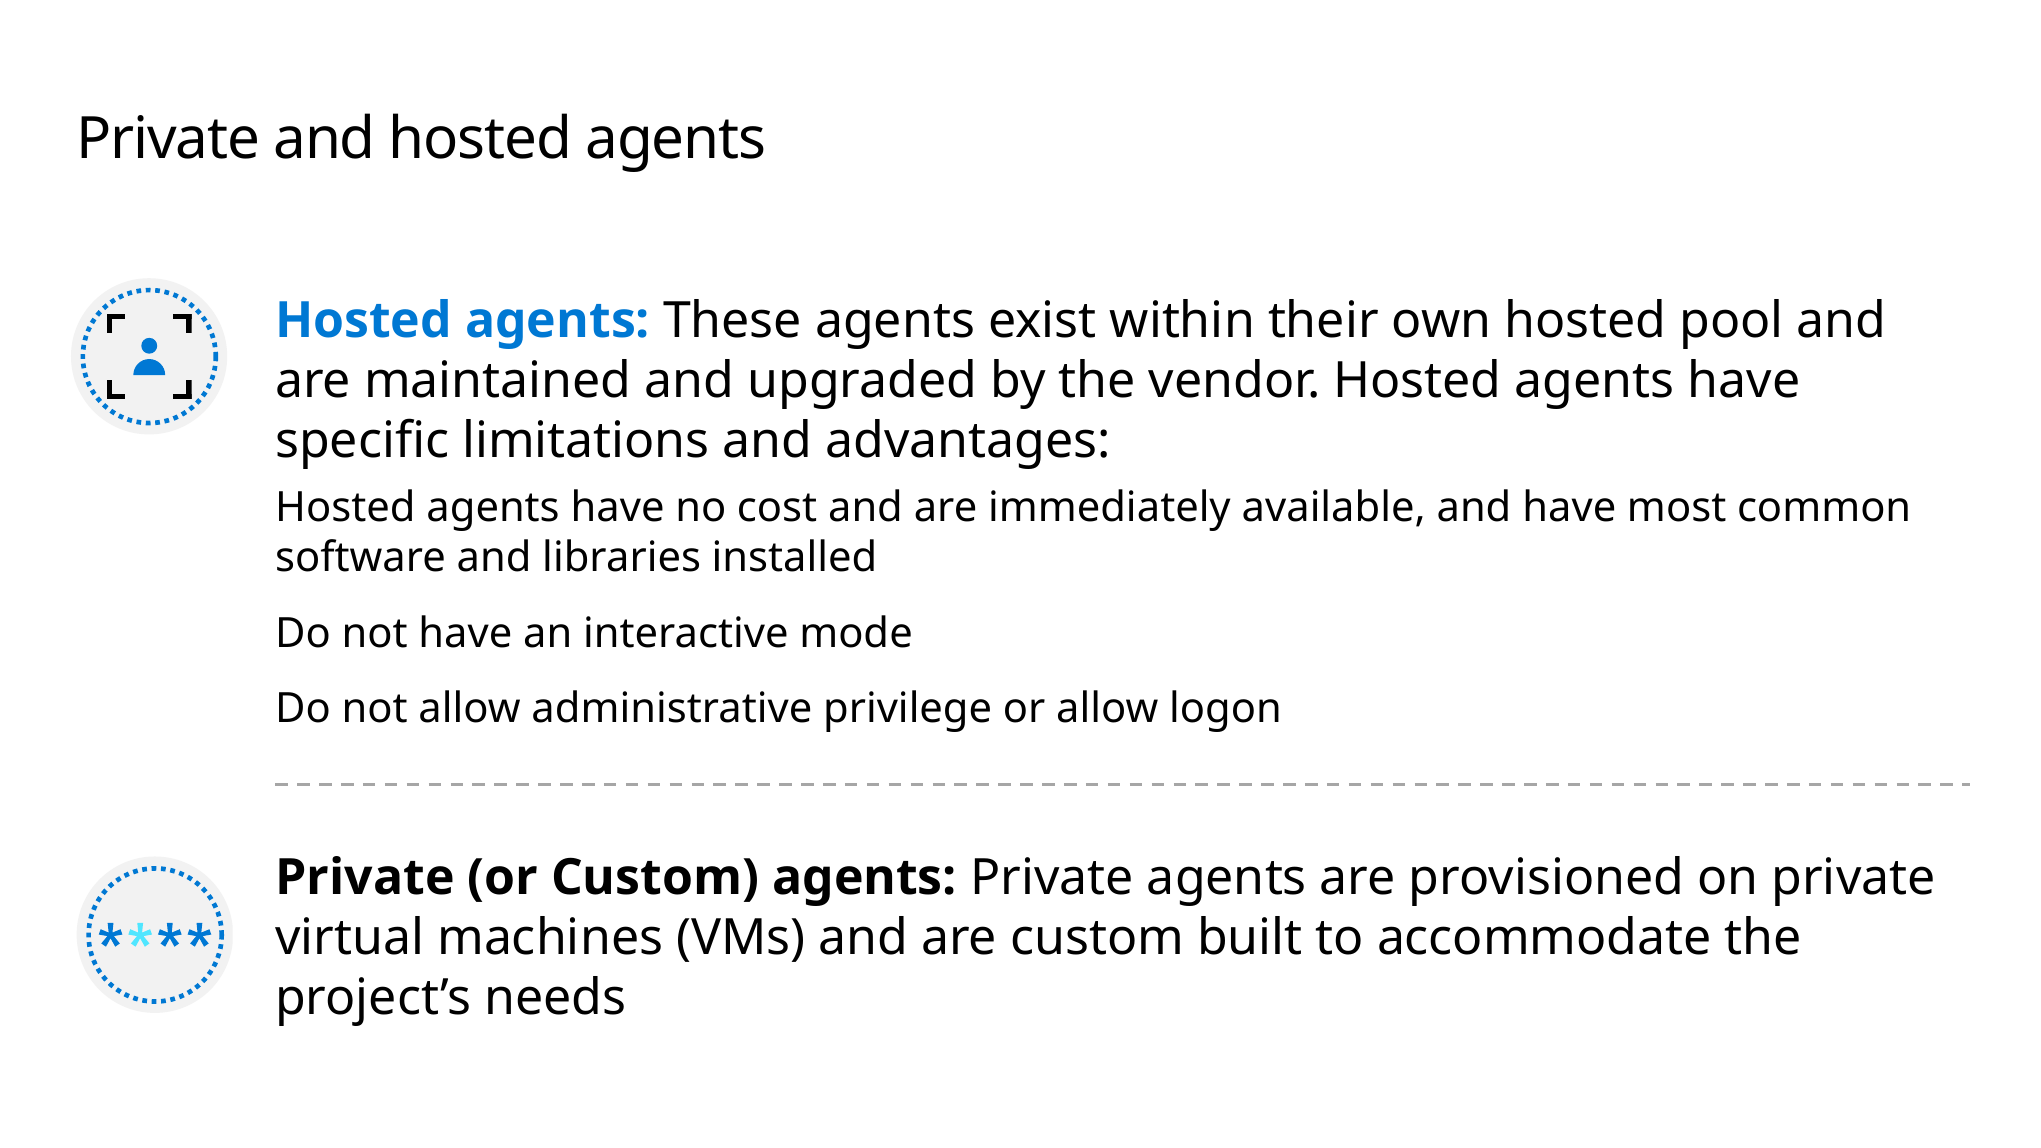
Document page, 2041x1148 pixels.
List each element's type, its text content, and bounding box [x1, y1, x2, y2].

title Private and hosted agents [76, 103, 1969, 172]
text_box Hosted agents: These agents exist within their own hosted pool and are maintained and upgraded by the vendor. Hosted agents have specific limitations and advantages: Hosted agents have no cost and are immediately available, and have most common software and libraries installed Do not have an interactive mode Do not allow administrative privilege or allow logon [275, 287, 1971, 731]
picture [75, 855, 233, 1013]
text_box Private (or Custom) agents: Private agents are provisioned on private virtual machines (VMs) and are custom built to accommodate the project’s needs [275, 844, 1971, 1025]
picture [70, 277, 228, 435]
